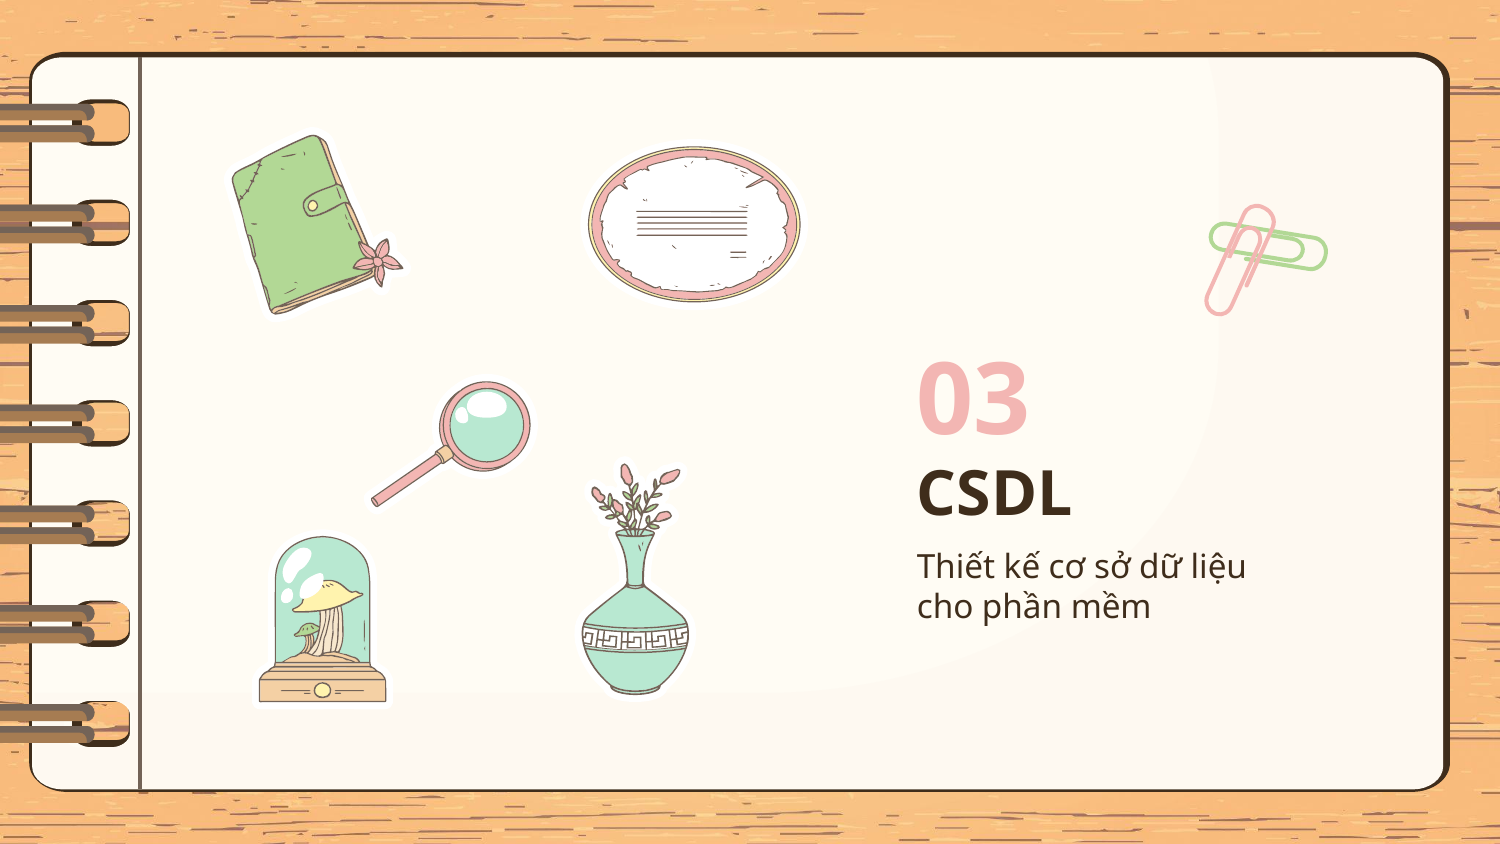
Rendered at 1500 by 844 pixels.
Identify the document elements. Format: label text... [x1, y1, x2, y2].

title 03 [901, 319, 1086, 438]
picture [0, 143, 29, 204]
title CSDL [901, 450, 1288, 529]
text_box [363, 373, 546, 515]
picture [0, 322, 29, 326]
picture [0, 244, 29, 305]
picture [82, 104, 128, 141]
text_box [251, 528, 394, 710]
picture [82, 303, 128, 341]
picture [82, 403, 128, 441]
picture [0, 722, 29, 726]
text_box [1259, 229, 1328, 272]
picture [0, 444, 29, 505]
list Thiết kế cơ sở dữ liệu cho phần mềm [901, 529, 1288, 648]
picture [82, 503, 128, 540]
text_box [1234, 249, 1253, 262]
picture [82, 702, 128, 740]
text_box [580, 138, 809, 311]
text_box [222, 126, 412, 323]
picture [0, 622, 29, 626]
picture [82, 204, 128, 241]
picture [0, 344, 29, 404]
picture [0, 222, 29, 226]
picture [0, 121, 29, 125]
picture [0, 545, 29, 605]
text_box [1255, 226, 1269, 233]
picture [0, 422, 29, 426]
picture [0, 644, 29, 704]
picture [82, 603, 128, 640]
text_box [574, 455, 697, 703]
text_box [1208, 221, 1237, 252]
picture [0, 523, 29, 527]
text_box [1204, 203, 1276, 317]
picture [0, 0, 1500, 844]
